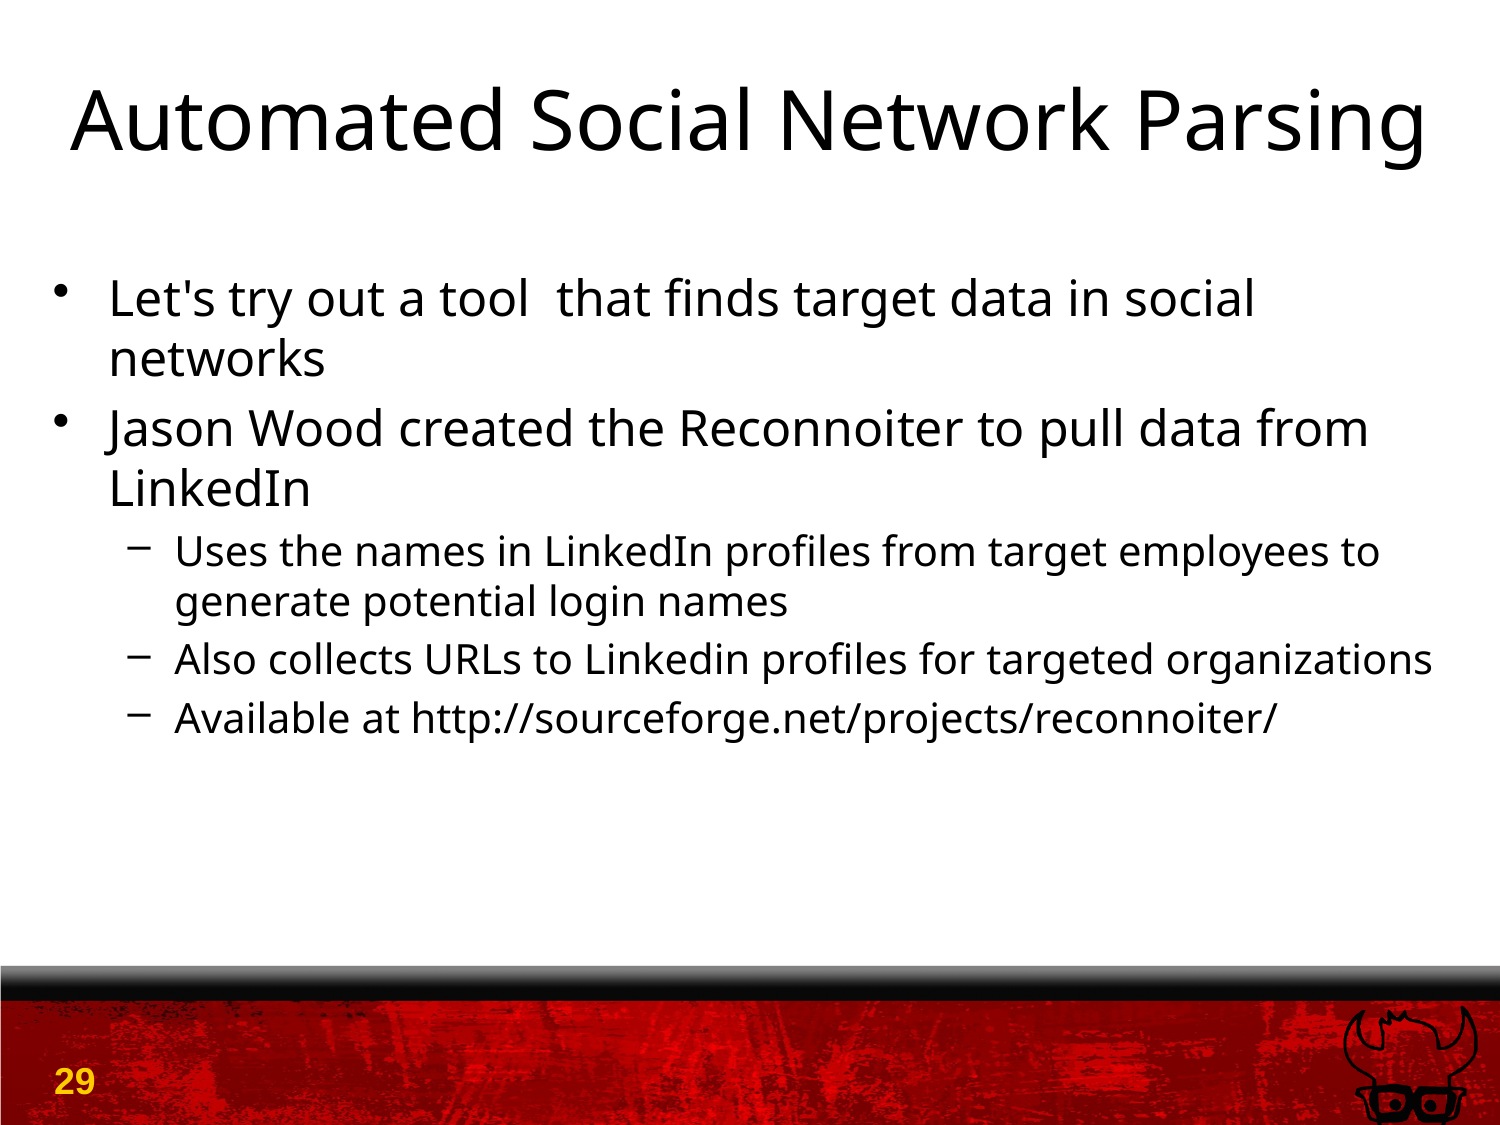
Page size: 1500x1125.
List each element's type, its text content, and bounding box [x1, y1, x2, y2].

picture [0, 282, 1500, 1125]
list Let's try out a tool that finds target data in social networks Jason Wood created the Reconnoiter to pull data from LinkedIn Uses the names in LinkedIn profiles from target employees to generate potential login names Also collects URLs to Linkedin profiles for targeted organizations Available at http://sourceforge.net/projects/reconnoiter/ [37, 258, 1463, 1035]
title Automated Social Network Parsing [37, 22, 1463, 211]
